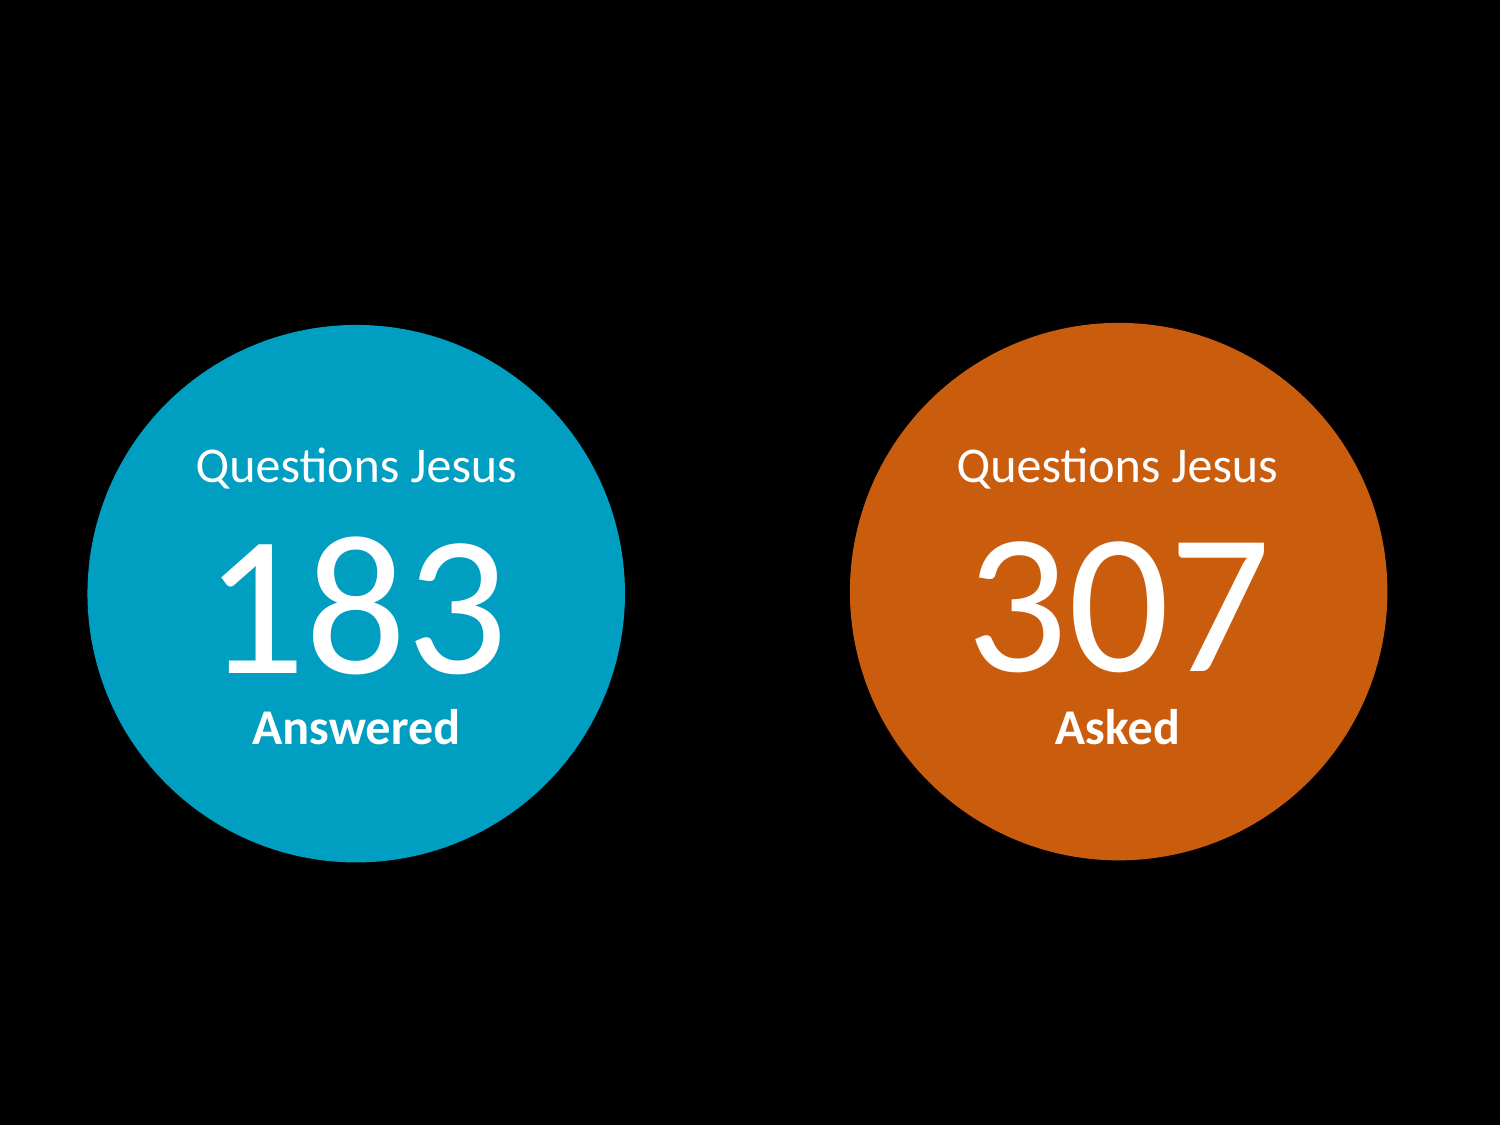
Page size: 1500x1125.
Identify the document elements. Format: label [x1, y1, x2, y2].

text_box [62, 324, 651, 863]
text_box [823, 322, 1412, 861]
